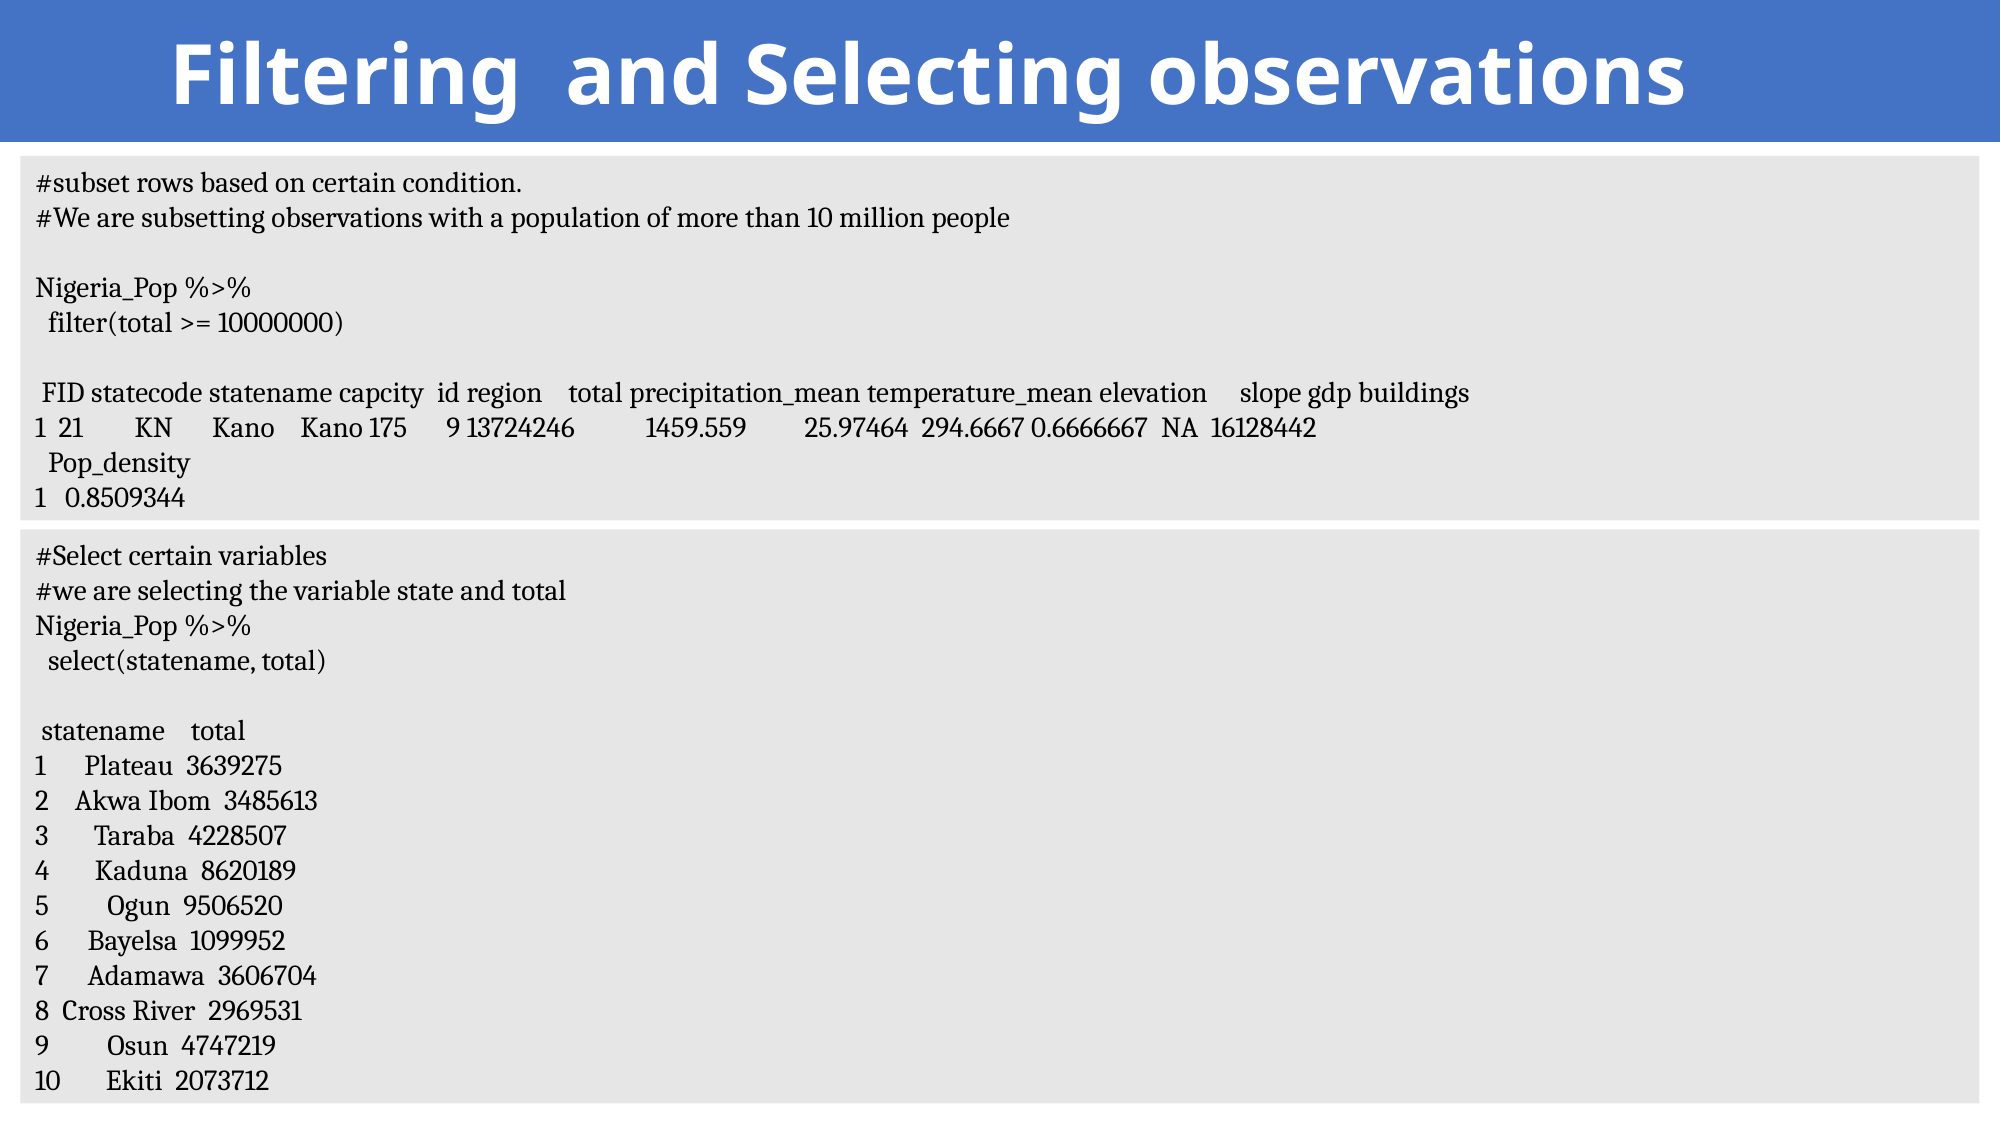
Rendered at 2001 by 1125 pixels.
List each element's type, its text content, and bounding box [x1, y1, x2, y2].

text_box Filtering and Selecting observations [154, 14, 1806, 141]
text_box #subset rows based on certain condition. #We are subsetting observations with a population of more than 10 million people Nigeria_Pop %>% filter(total >= 10000000) FID statecode statename capcity id region total precipitation_mean temperature_mean elevation slope gdp buildings 1 21 KN Kano Kano 175 9 13724246 1459.559 25.97464 294.6667 0.6666667 NA 16128442 Pop_density 1 0.8509344 [20, 155, 1980, 521]
text_box #Select certain variables #we are selecting the variable state and total Nigeria_Pop %>% select(statename, total) statename total 1 Plateau 3639275 2 Akwa Ibom 3485613 3 Taraba 4228507 4 Kaduna 8620189 5 Ogun 9506520 6 Bayelsa 1099952 7 Adamawa 3606704 8 Cross River 2969531 9 Osun 4747219 10 Ekiti 2073712 [20, 529, 1980, 1104]
